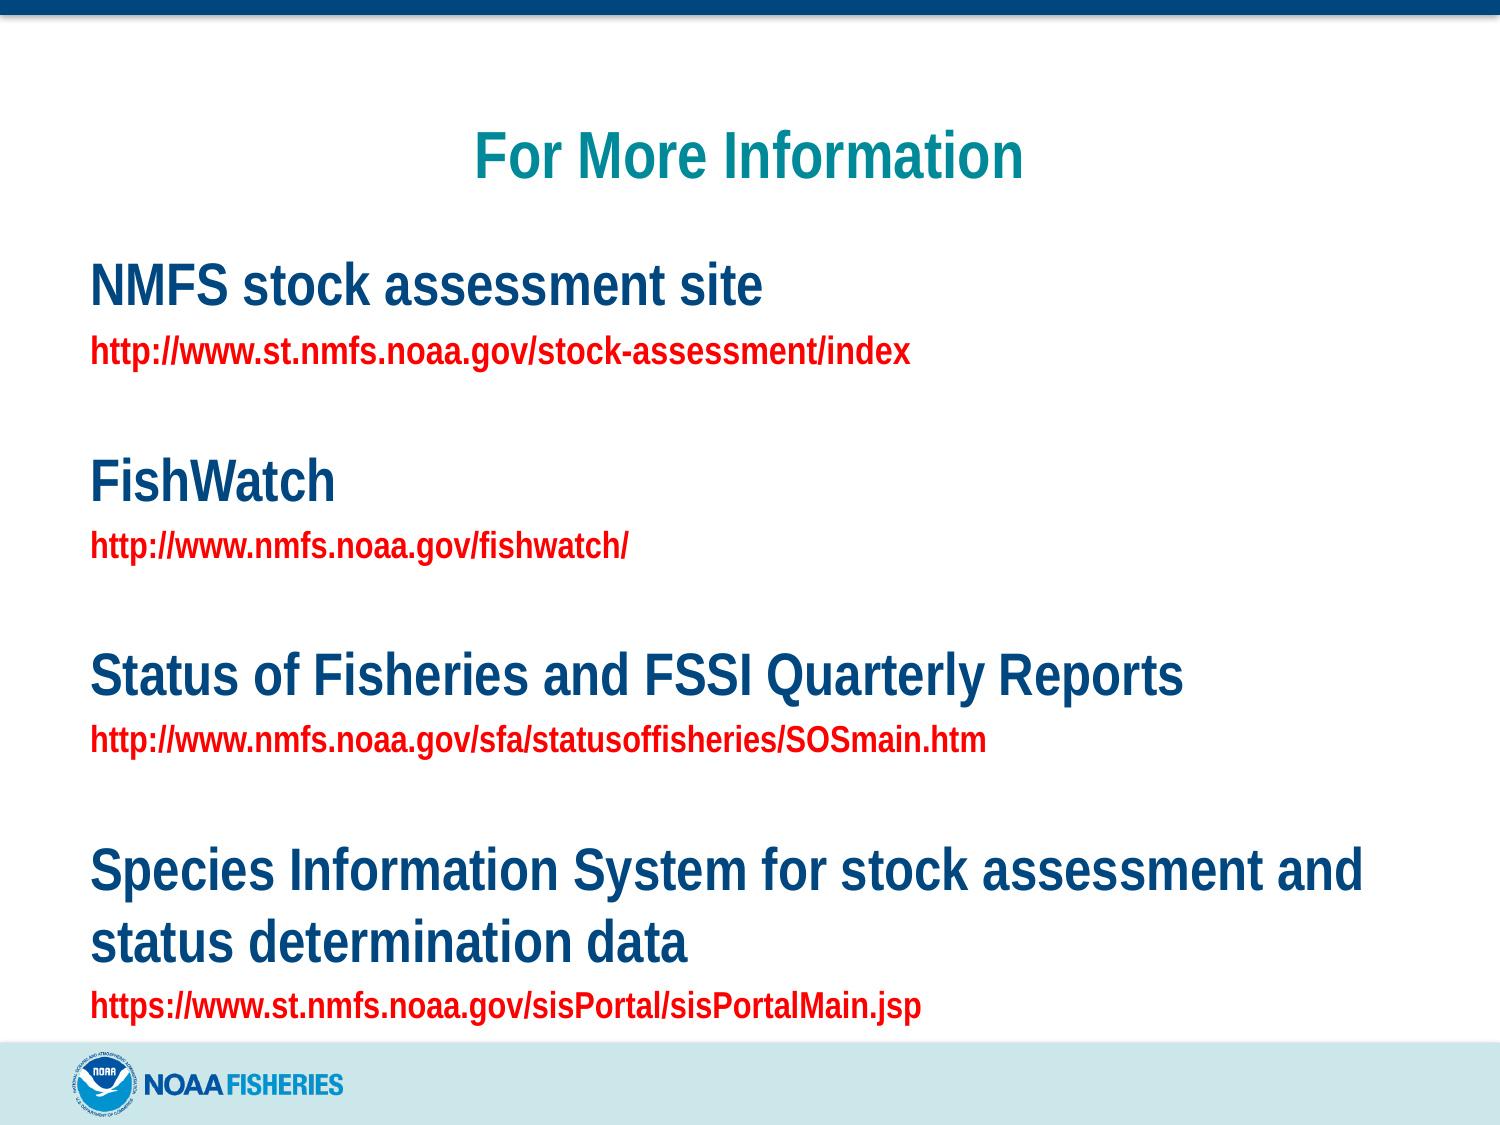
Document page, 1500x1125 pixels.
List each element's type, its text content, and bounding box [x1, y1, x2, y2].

list NMFS stock assessment site http://www.st.nmfs.noaa.gov/stock-assessment/index FishWatch http://www.nmfs.noaa.gov/fishwatch/ Status of Fisheries and FSSI Quarterly Reports http://www.nmfs.noaa.gov/sfa/statusoffisheries/SOSmain.htm Species Information System for stock assessment and status determination data https://www.st.nmfs.noaa.gov/sisPortal/sisPortalMain.jsp [75, 237, 1425, 1038]
picture [335, 1078, 343, 1085]
title For More Information [0, 104, 1500, 190]
picture [72, 1052, 343, 1117]
